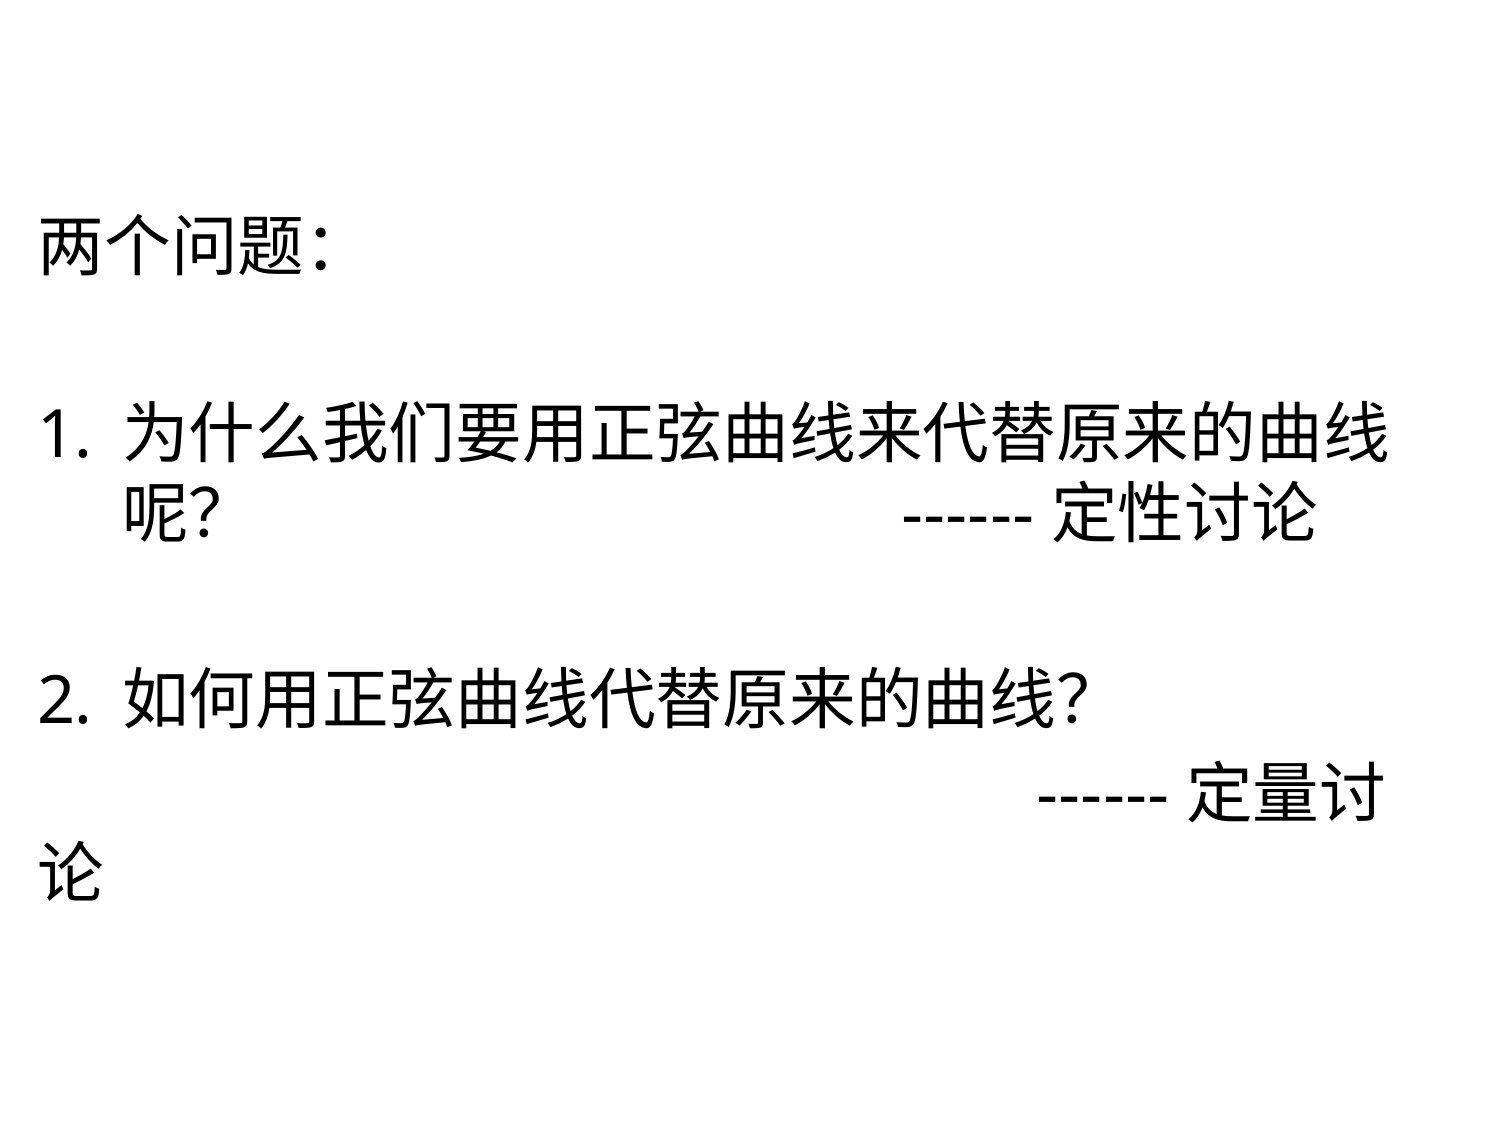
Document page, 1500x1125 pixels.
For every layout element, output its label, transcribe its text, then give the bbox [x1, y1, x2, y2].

list 两个问题： 为什么我们要用正弦曲线来代替原来的曲线呢？ ------定性讨论 如何用正弦曲线代替原来的曲线？ ------定量讨论 [22, 196, 1459, 750]
